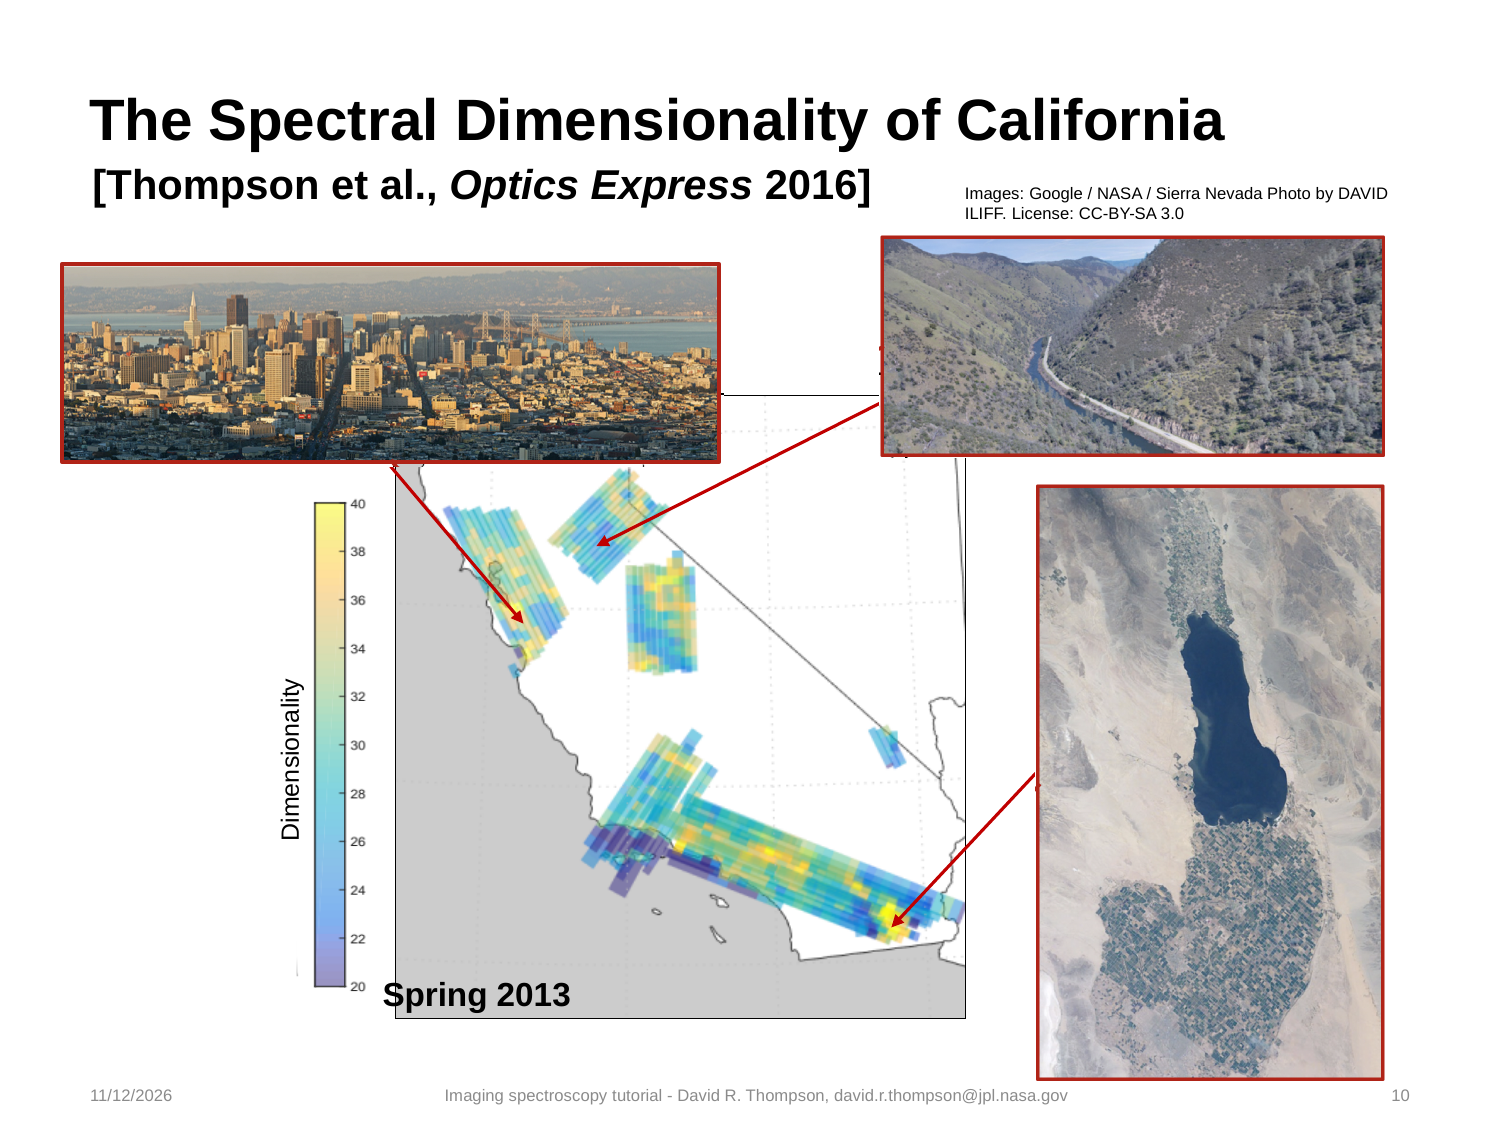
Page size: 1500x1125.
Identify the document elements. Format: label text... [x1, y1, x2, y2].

slide_number 10 [1217, 1065, 1425, 1125]
text_box Dimensionality [266, 663, 291, 857]
picture [879, 234, 1385, 459]
footer Imaging spectroscopy tutorial - David R. Thompson, david.r.thompson@jpl.nasa.gov [309, 1065, 1205, 1125]
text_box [390, 474, 524, 624]
picture [57, 260, 724, 467]
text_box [296, 466, 966, 1019]
list [Thompson et al., Optics Express 2016] [77, 150, 1428, 205]
title The Spectral Dimensionality of California [74, 74, 1425, 146]
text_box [891, 770, 1029, 928]
text_box Images: Google / NASA / Sierra Nevada Photo by DAVID ILIFF. License: CC-BY-SA 3.0 [950, 175, 1449, 231]
picture [1034, 483, 1385, 1082]
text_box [596, 369, 947, 547]
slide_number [75, 1065, 297, 1125]
